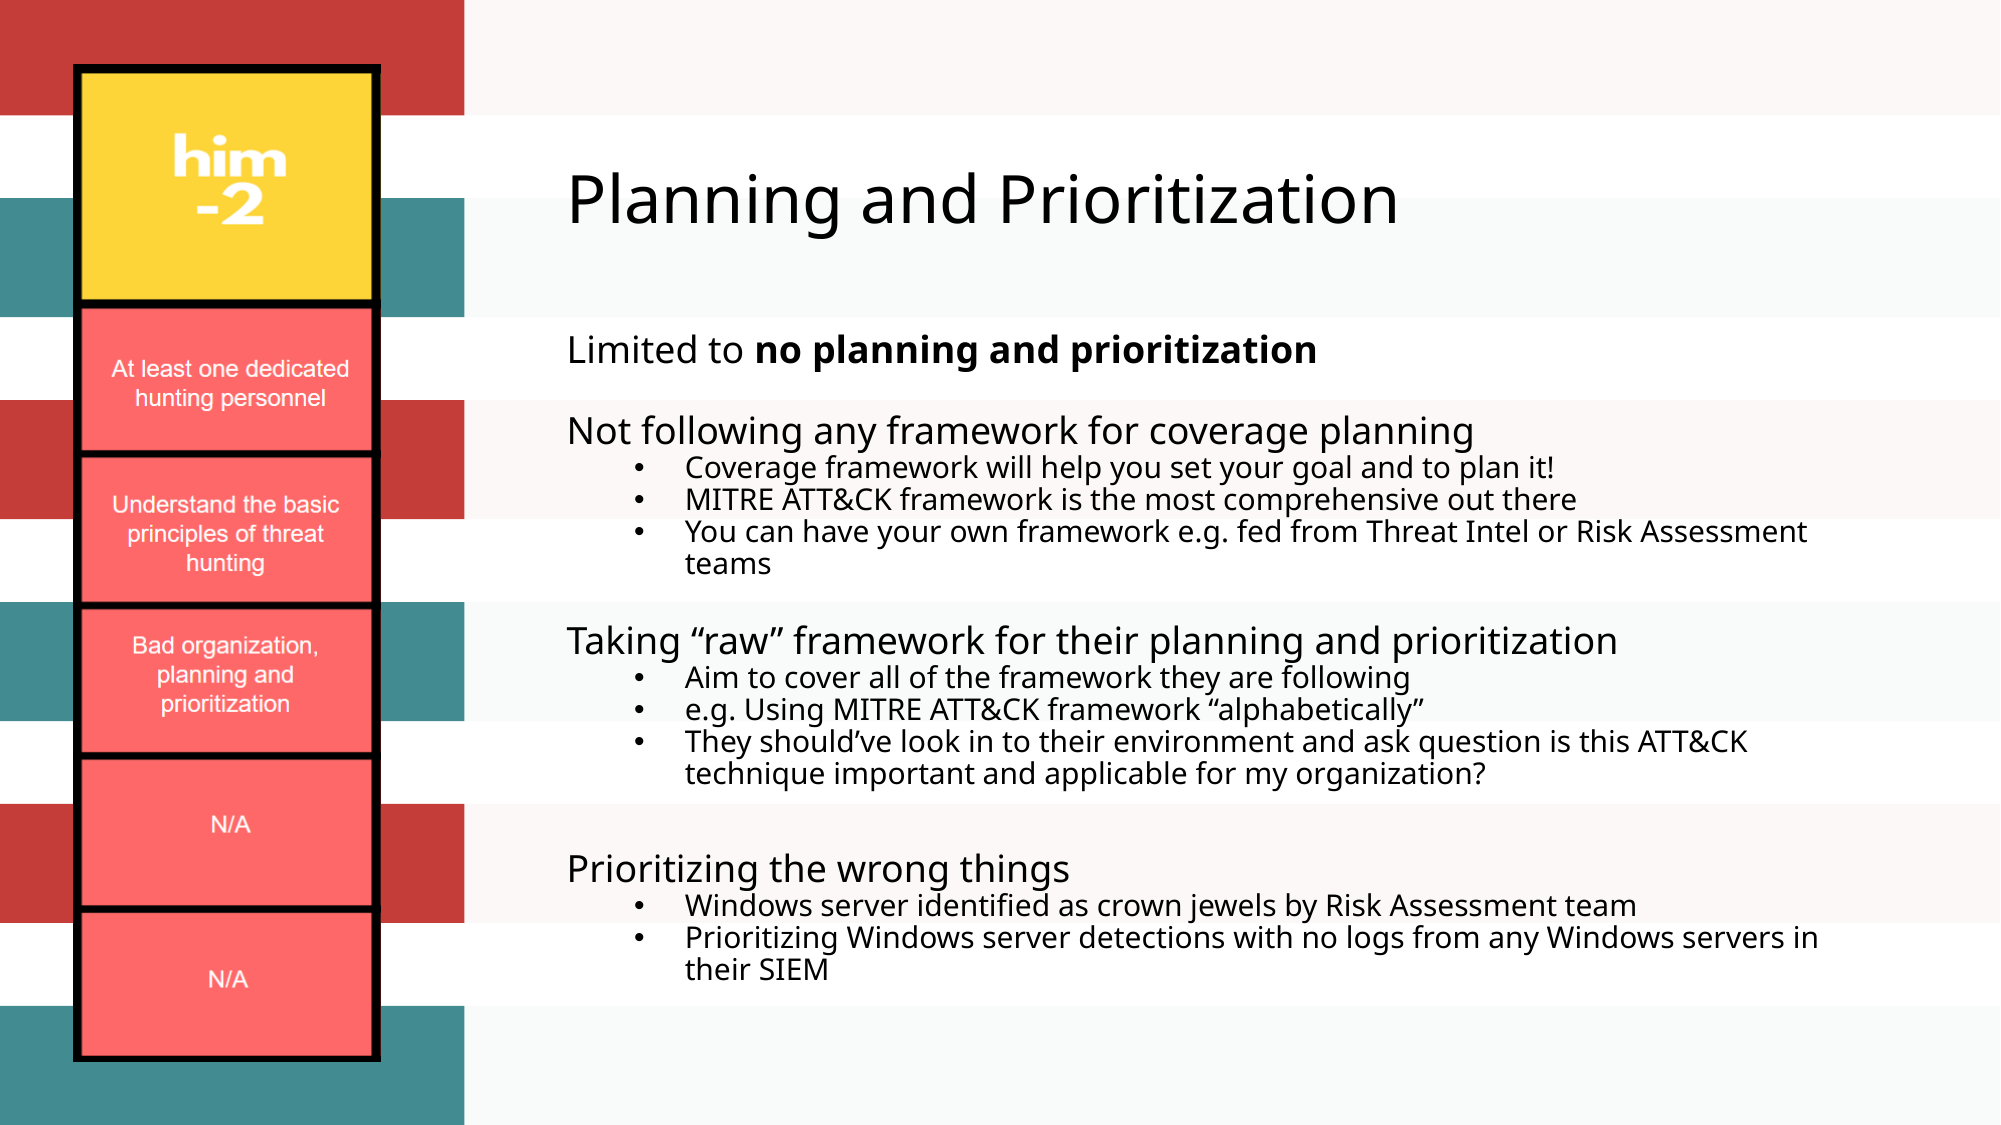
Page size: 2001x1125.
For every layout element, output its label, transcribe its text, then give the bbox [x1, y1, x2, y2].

title Planning and Prioritization [551, 117, 1902, 254]
picture [73, 56, 381, 1069]
list Limited to no planning and prioritization Not following any framework for coverage planning Coverage framework will help you set your goal and to plan it! MITRE ATT&CK framework is the most comprehensive out there You can have your own framework e.g. fed from Threat Intel or Risk Assessment teams Taking “raw” framework for their planning and prioritization Aim to cover all of the framework they are following e.g. Using MITRE ATT&CK framework “alphabetically” They should’ve look in to their environment and ask question is this ATT&CK technique important and applicable for my organization? Prioritizing the wrong things Windows server identified as crown jewels by Risk Assessment team Prioritizing Windows server detections with no logs from any Windows servers in their SIEM [551, 315, 1902, 1006]
